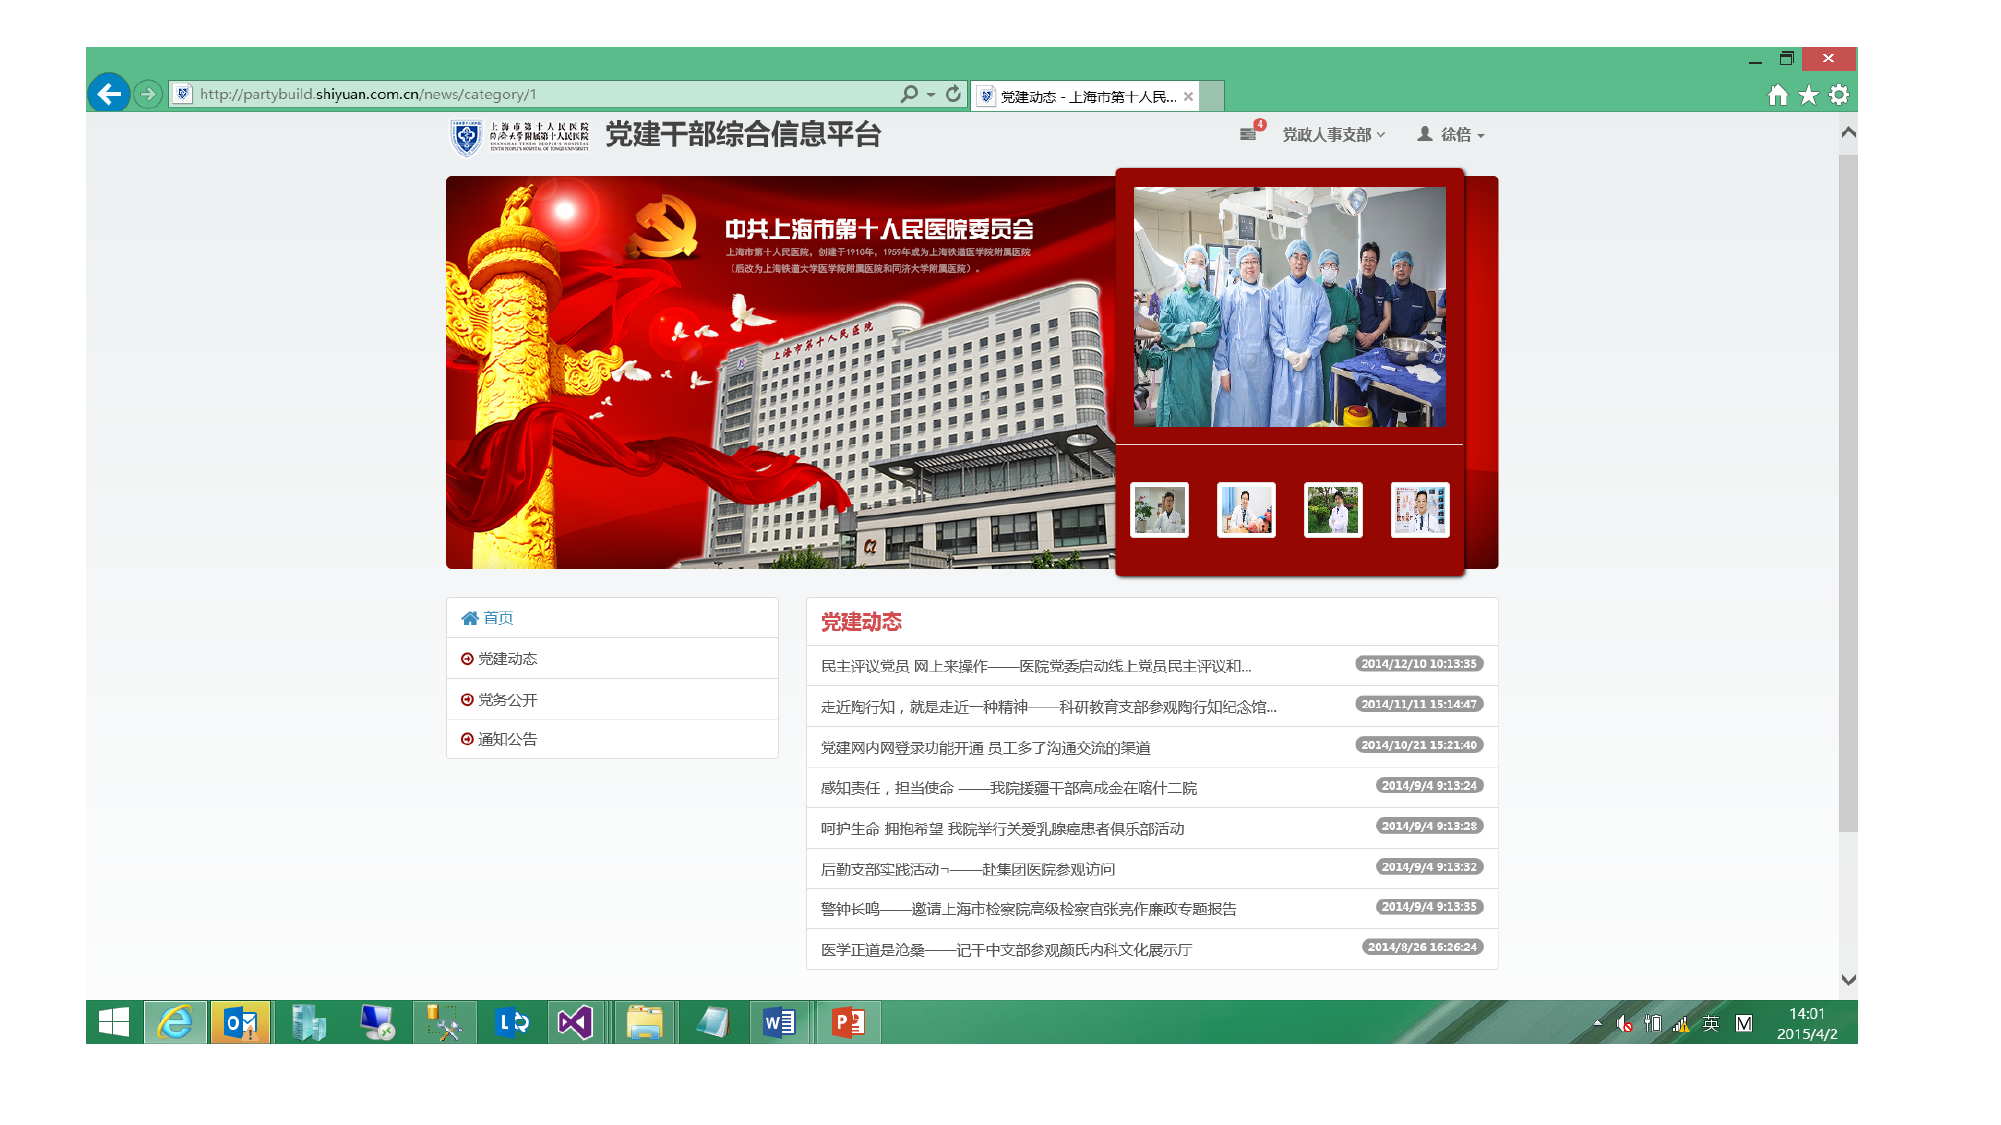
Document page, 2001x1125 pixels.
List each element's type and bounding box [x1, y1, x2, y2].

picture [86, 47, 1858, 1044]
